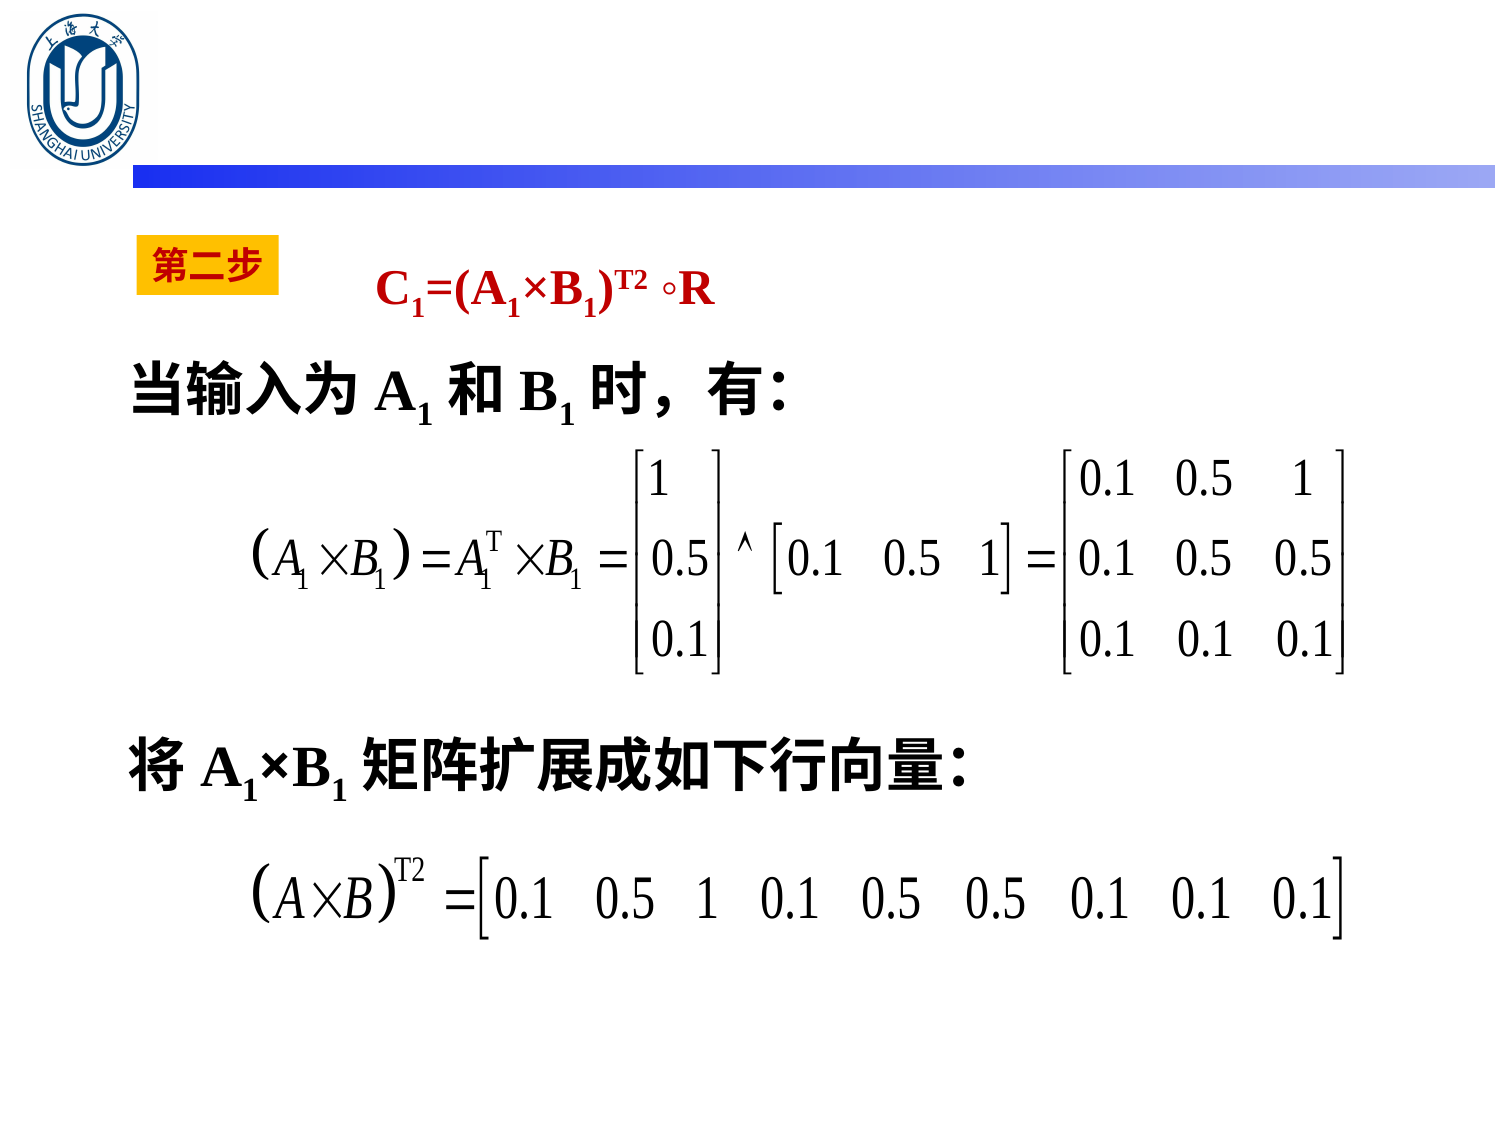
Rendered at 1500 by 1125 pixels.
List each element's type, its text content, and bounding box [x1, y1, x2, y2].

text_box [245, 437, 1362, 688]
text_box C1=(A1×B1)T2 ◦R [360, 213, 1111, 331]
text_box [245, 840, 1352, 955]
text_box 第二步 [136, 235, 279, 295]
text_box 当输入为A1和B1时，有： 将A1×B1矩阵扩展成如下行向量： [112, 321, 1495, 998]
picture [10, 11, 158, 169]
